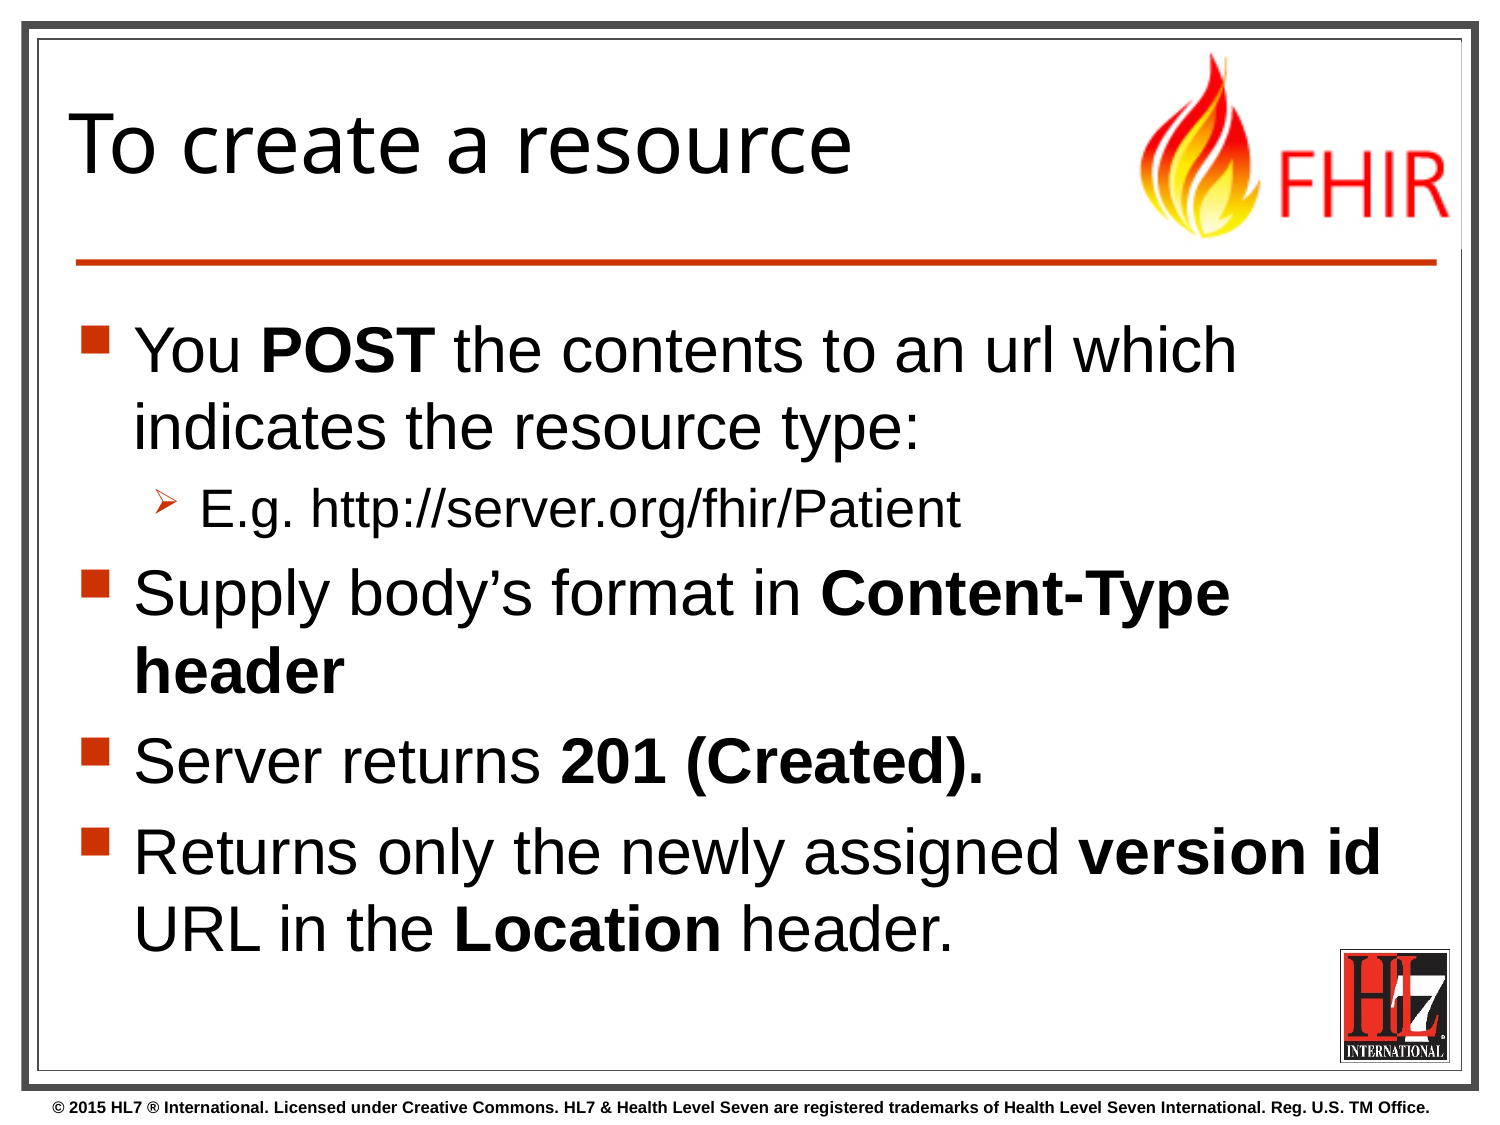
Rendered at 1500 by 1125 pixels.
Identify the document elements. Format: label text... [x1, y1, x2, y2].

picture [1340, 949, 1450, 1063]
picture [1128, 42, 1462, 249]
title To create a resource [53, 54, 1128, 244]
list You POST the contents to an url which indicates the resource type: E.g. http://server.org/fhir/Patient Supply body’s format in Content-Type header Server returns 201 (Created). Returns only the newly assigned version id URL in the Location header. [62, 299, 1438, 1035]
